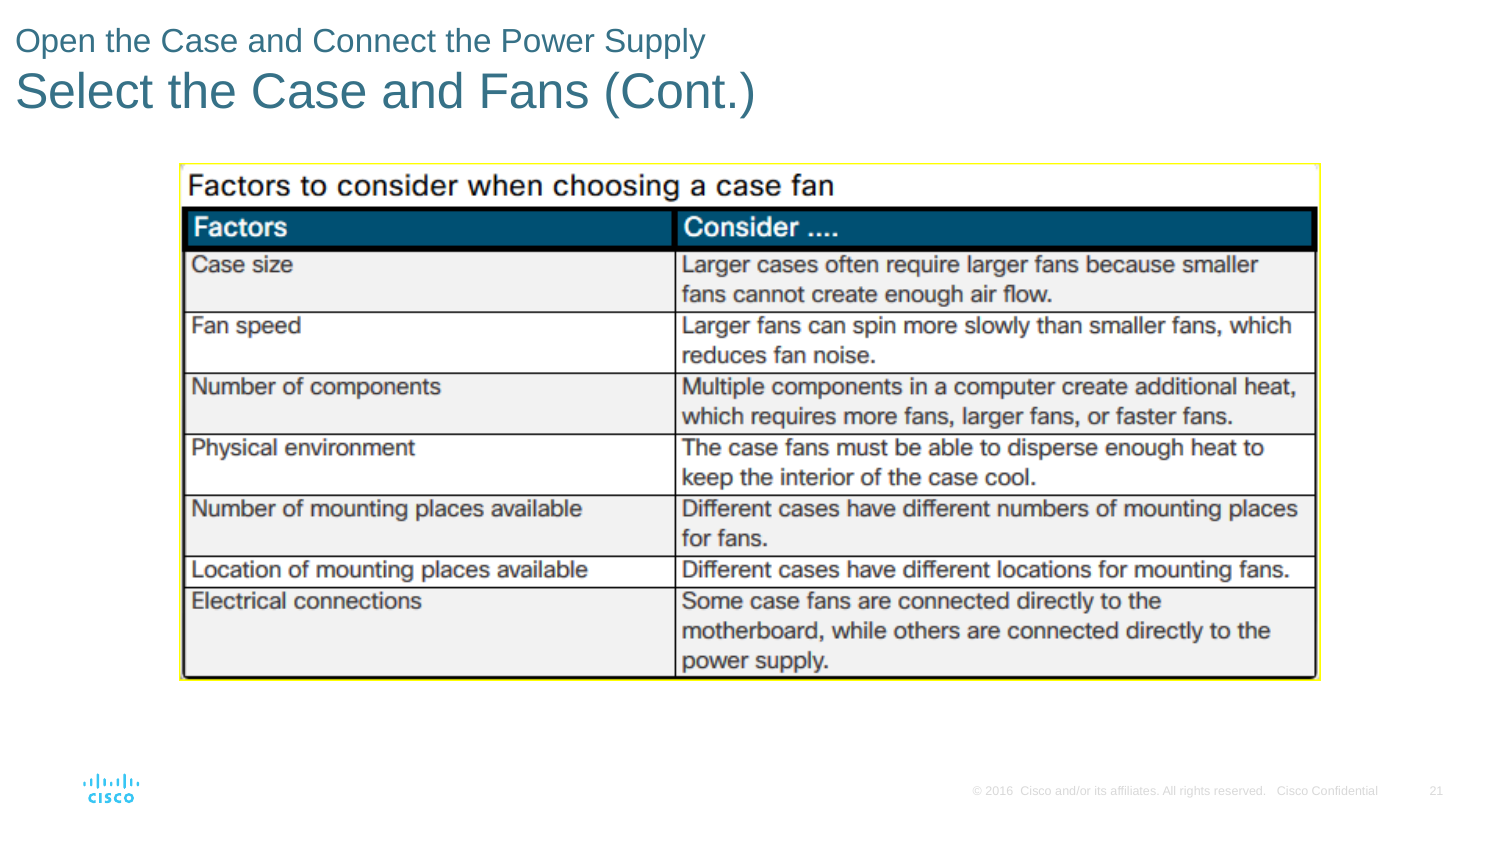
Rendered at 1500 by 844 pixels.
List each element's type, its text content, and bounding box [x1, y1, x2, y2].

picture [179, 162, 1321, 681]
title Open the Case and Connect the Power Supply Select the Case and Fans (Cont.) [0, 6, 1500, 131]
